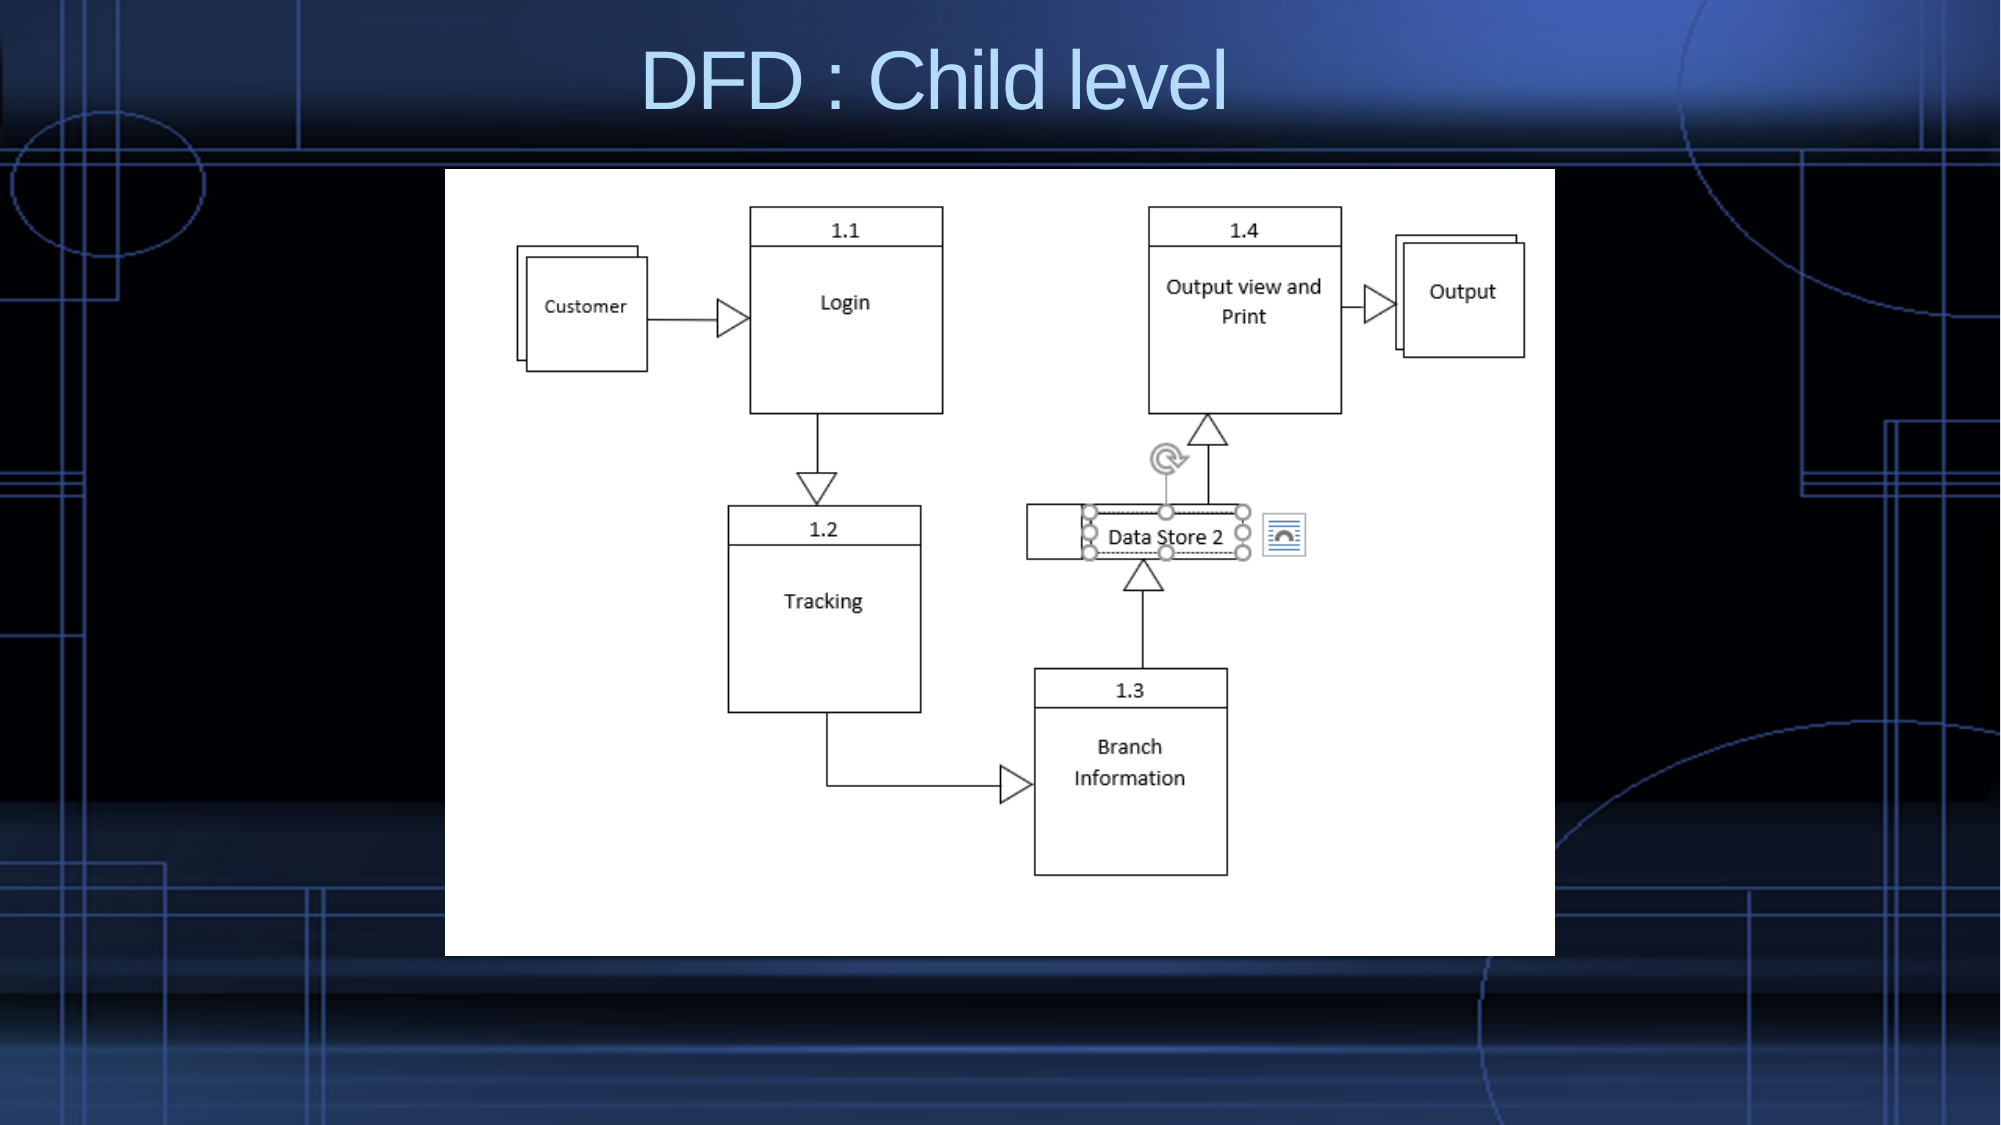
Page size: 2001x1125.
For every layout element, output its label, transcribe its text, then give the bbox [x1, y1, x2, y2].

title DFD : Child level [430, 18, 1440, 157]
picture [0, 0, 2001, 1125]
